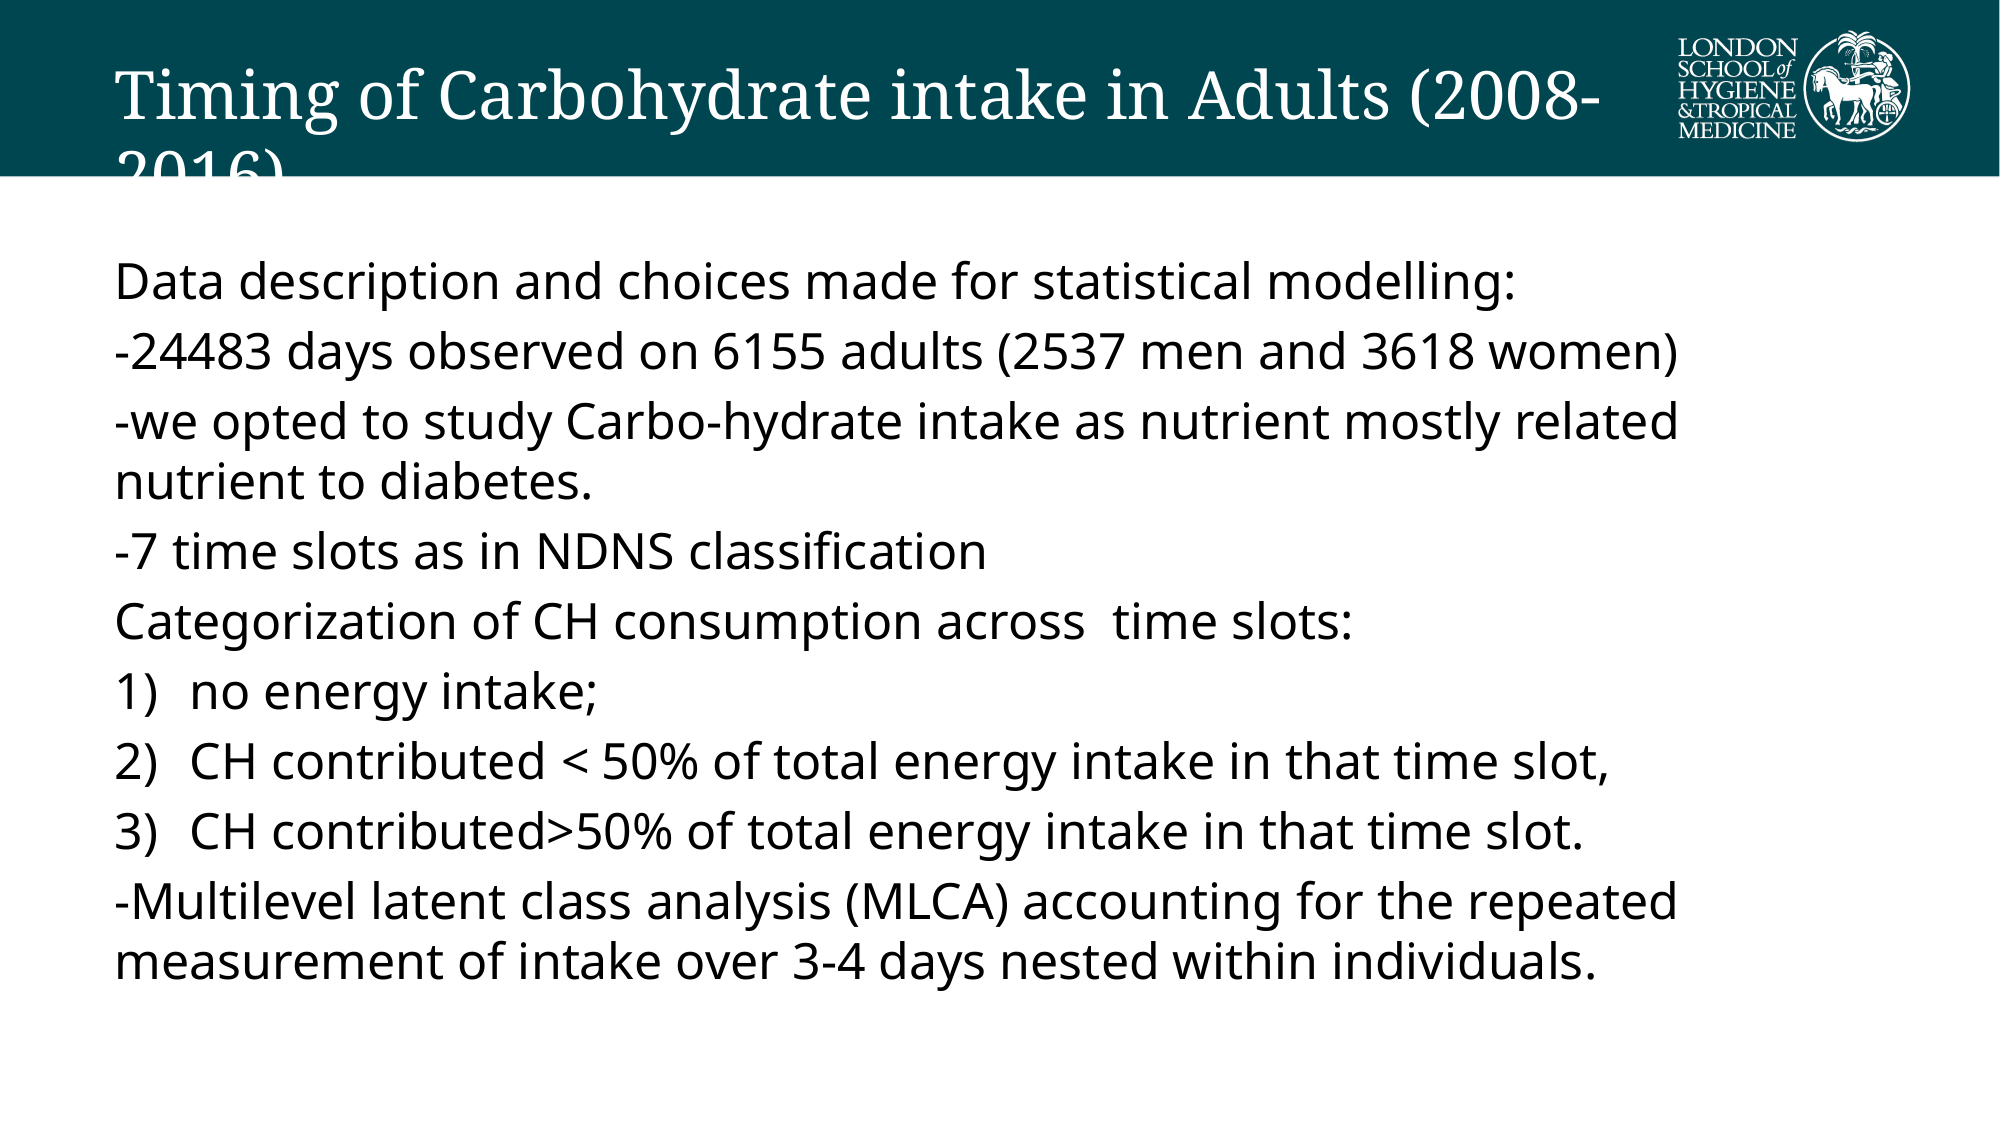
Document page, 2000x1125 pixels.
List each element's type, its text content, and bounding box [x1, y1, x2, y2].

picture [0, 0, 2000, 1125]
title Timing of Carbohydrate intake in Adults (2008-2016) [99, 45, 1656, 148]
list Data description and choices made for statistical modelling: -24483 days observed on 6155 adults (2537 men and 3618 women) -we opted to study Carbo-hydrate intake as nutrient mostly related nutrient to diabetes. -7 time slots as in NDNS classification Categorization of CH consumption across time slots: no energy intake; CH contributed < 50% of total energy intake in that time slot, CH contributed>50% of total energy intake in that time slot. -Multilevel latent class analysis (MLCA) accounting for the repeated measurement of intake over 3-4 days nested within individuals. [99, 242, 1900, 1034]
